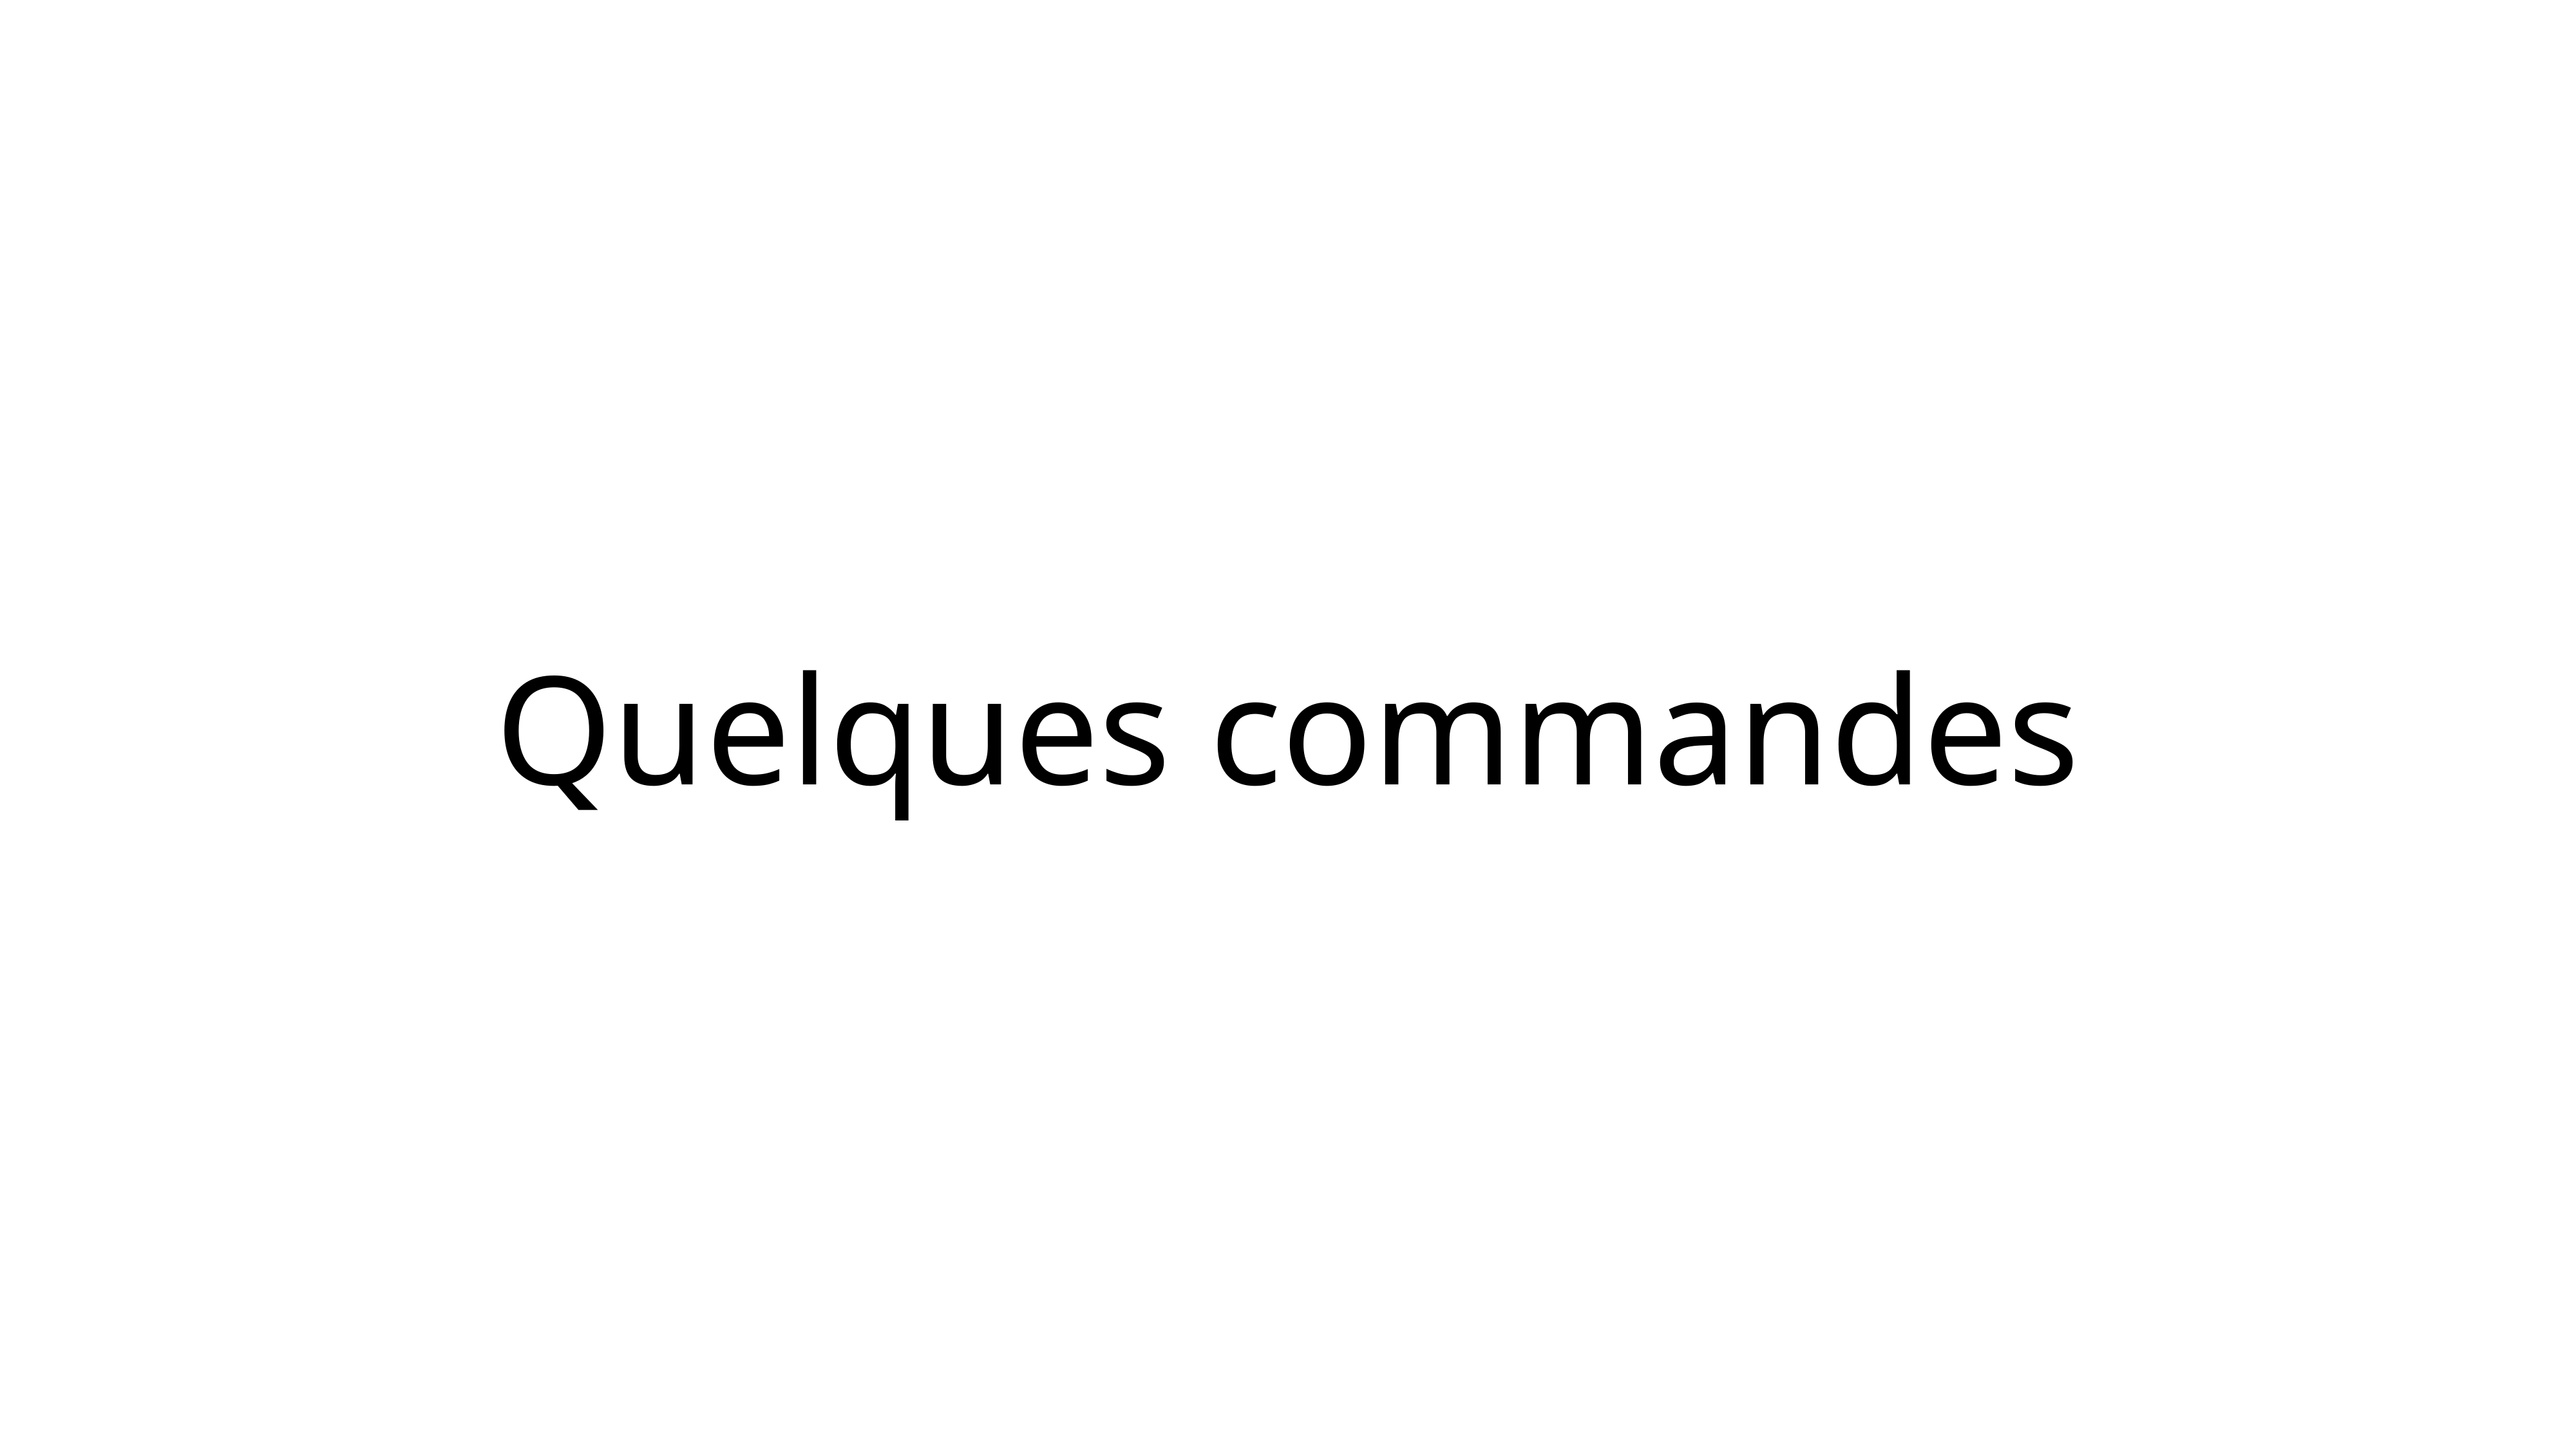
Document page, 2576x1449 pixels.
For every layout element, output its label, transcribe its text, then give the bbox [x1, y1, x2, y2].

title Quelques commandes [187, 478, 2389, 971]
